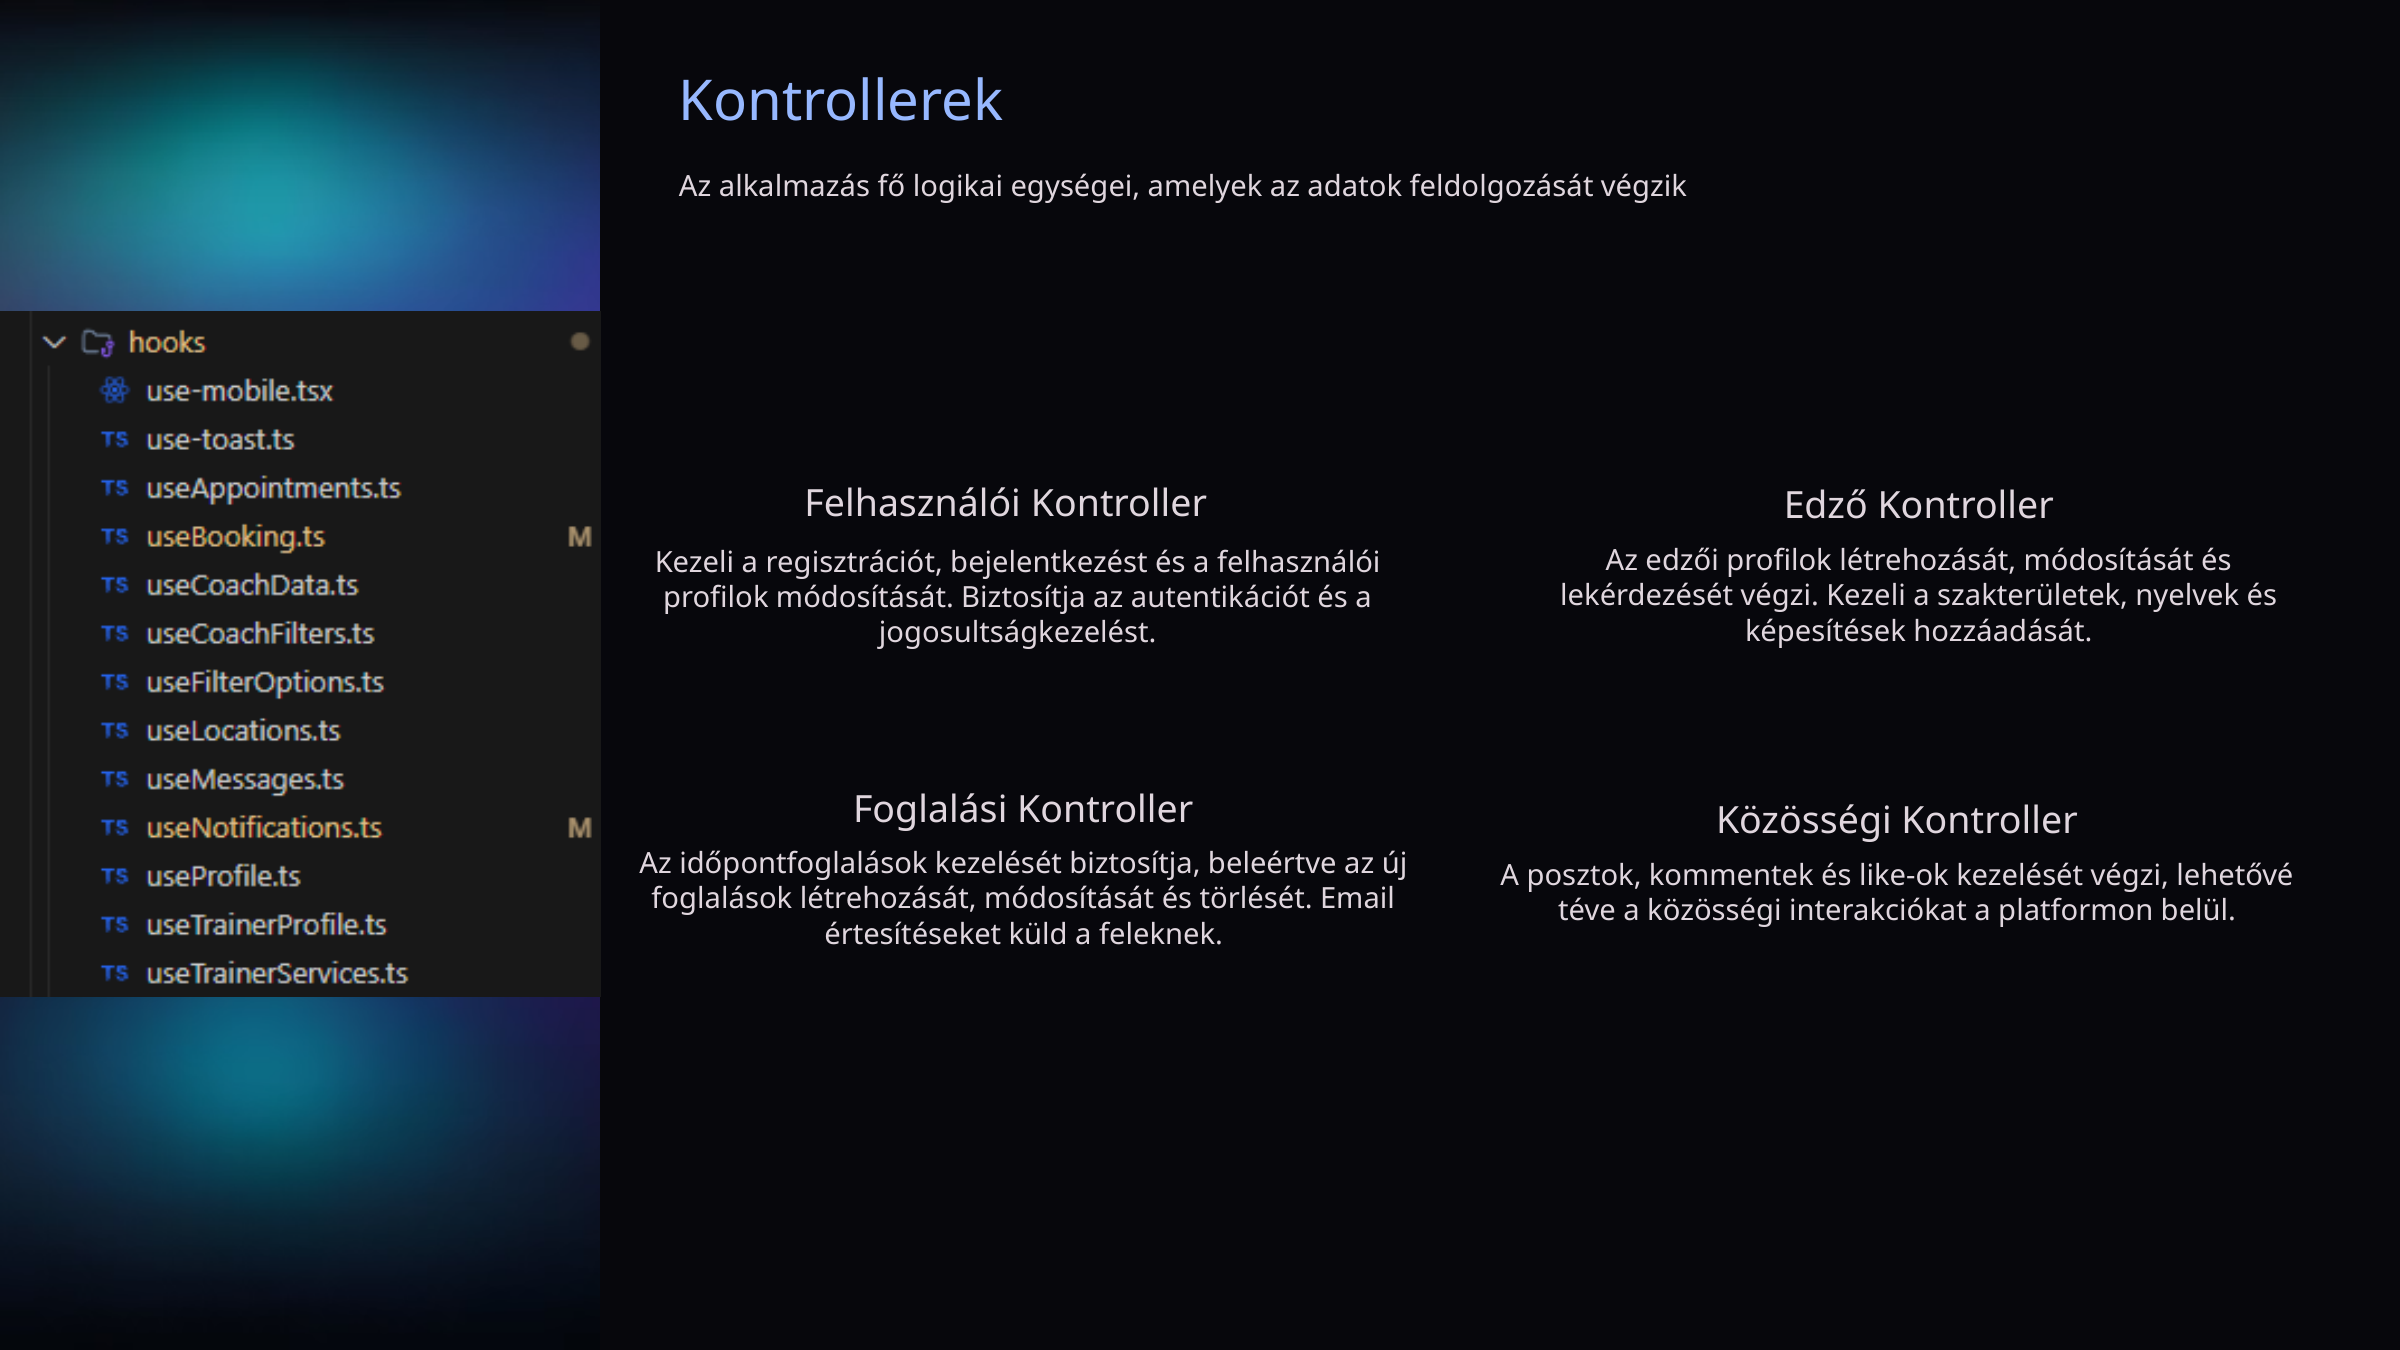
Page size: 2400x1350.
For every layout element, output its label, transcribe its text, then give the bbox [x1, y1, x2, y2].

picture [0, 0, 601, 1350]
text_box Az időpontfoglalások kezelését biztosítja, beleértve az új foglalások létrehozását, módosítását és törlését. Email értesítéseket küld a feleknek. [621, 843, 1426, 917]
text_box Foglalási Kontroller [882, 795, 1165, 831]
text_box Felhasználói Kontroller [812, 489, 1200, 527]
text_box Az edzői profilok létrehozását, módosítását és lekérdezését végzi. Kezeli a szakterületek, nyelvek és képesítések hozzáadását. [1516, 540, 2321, 613]
text_box Közösségi Kontroller [1747, 806, 2047, 842]
text_box Az alkalmazás fő logikai egységei, amelyek az adatok feldolgozását végzik [678, 166, 2321, 203]
text_box Edző Kontroller [1777, 491, 2061, 528]
text_box Kontrollerek [678, 62, 1244, 133]
text_box Kezeli a regisztrációt, bejelentkezést és a felhasználói profilok módosítását. Biztosítja az autentikációt és a jogosultságkezelést. [615, 542, 1420, 615]
text_box A posztok, kommentek és like-ok kezelését végzi, lehetővé téve a közösségi interakciókat a platformon belül. [1495, 855, 2300, 928]
